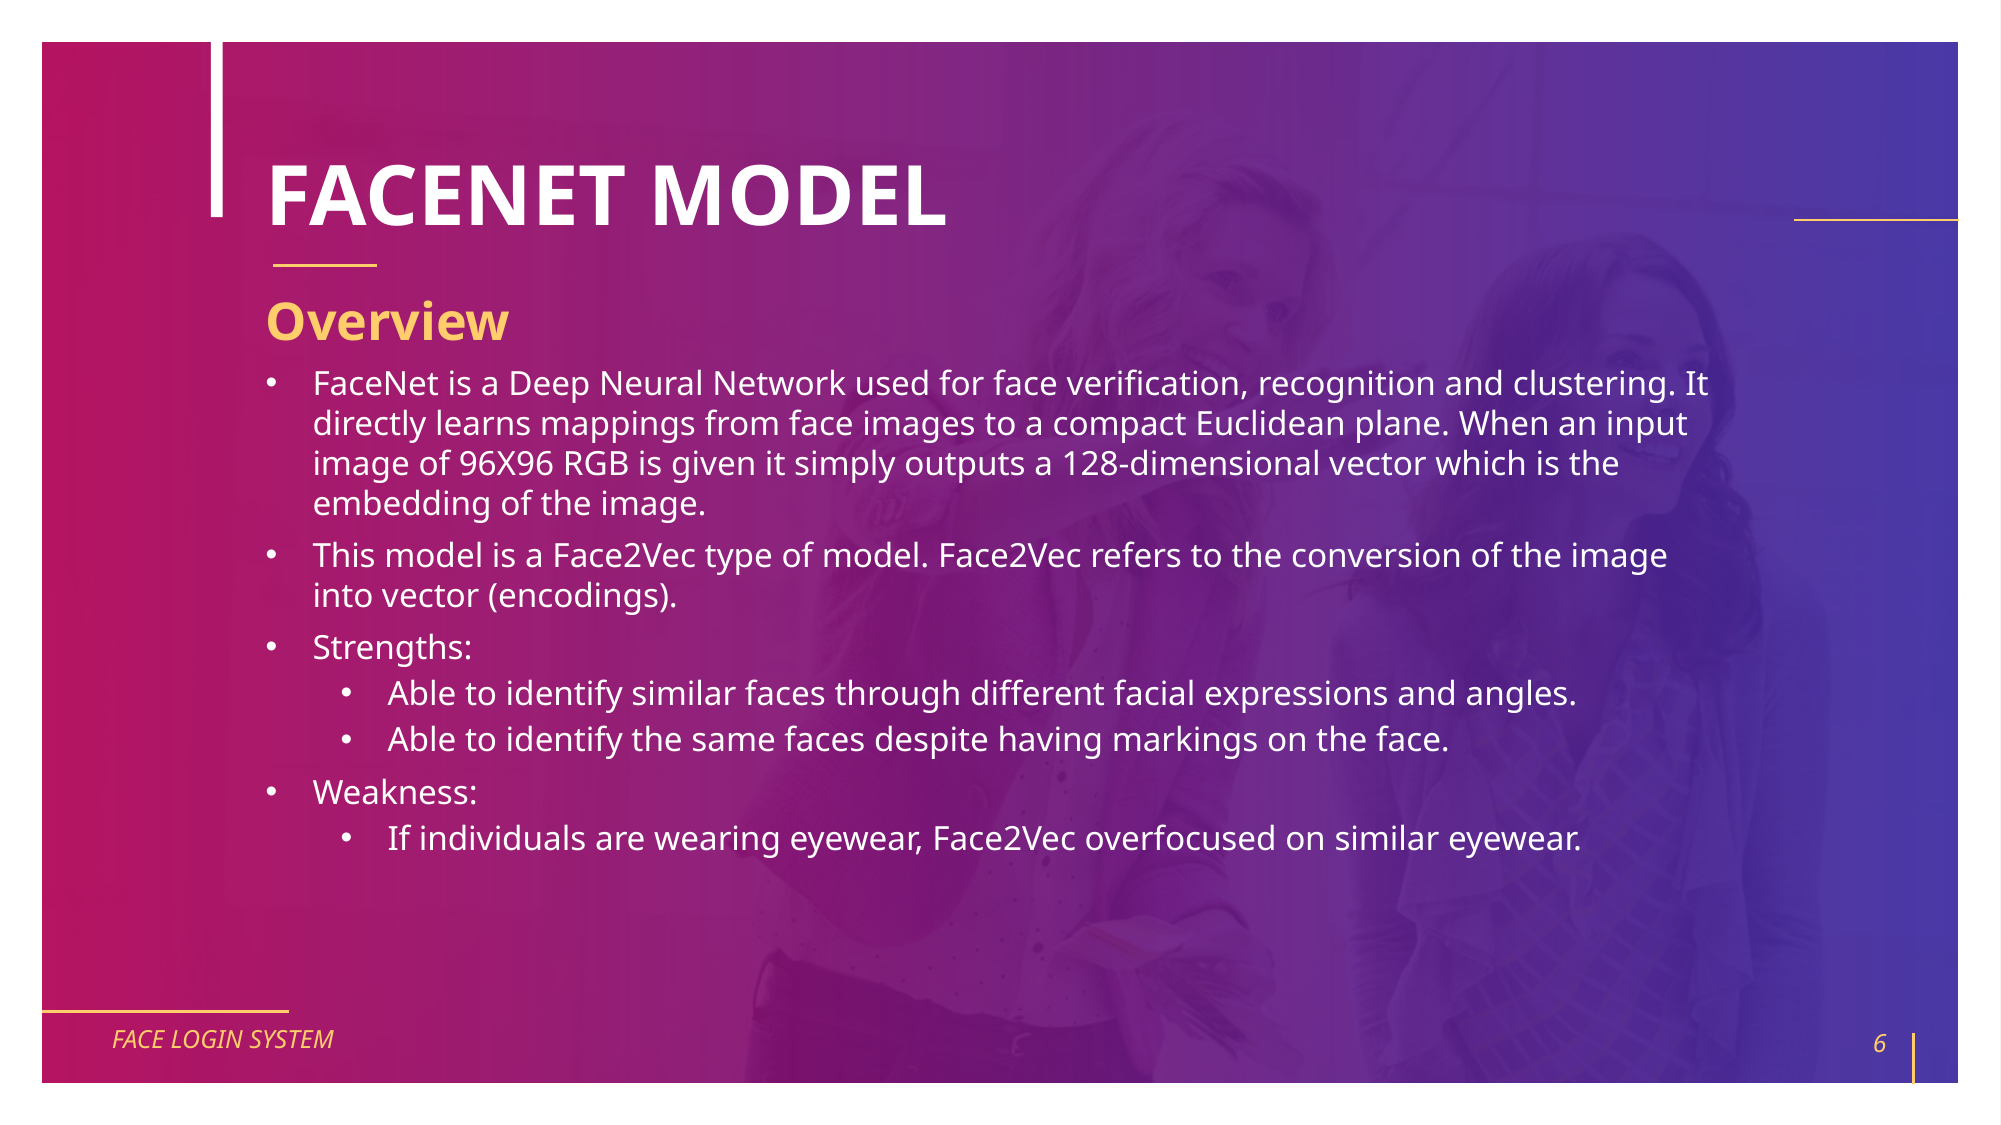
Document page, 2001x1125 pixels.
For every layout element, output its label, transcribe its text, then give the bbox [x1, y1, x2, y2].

title FACENET MODEL [250, 89, 1727, 288]
subtitle Overview [250, 288, 1727, 402]
slide_number 6 [1451, 1015, 1902, 1075]
footer FACE LOGIN SYSTEM [96, 1010, 555, 1071]
list FaceNet is a Deep Neural Network used for face verification, recognition and clustering. It directly learns mappings from face images to a compact Euclidean plane. When an input image of 96X96 RGB is given it simply outputs a 128-dimensional vector which is the embedding of the image. This model is a Face2Vec type of model. Face2Vec refers to the conversion of the image into vector (encodings). Strengths: Able to identify similar faces through different facial expressions and angles. Able to identify the same faces despite having markings on the face. Weakness: If individuals are wearing eyewear, Face2Vec overfocused on similar eyewear. [250, 402, 1727, 954]
